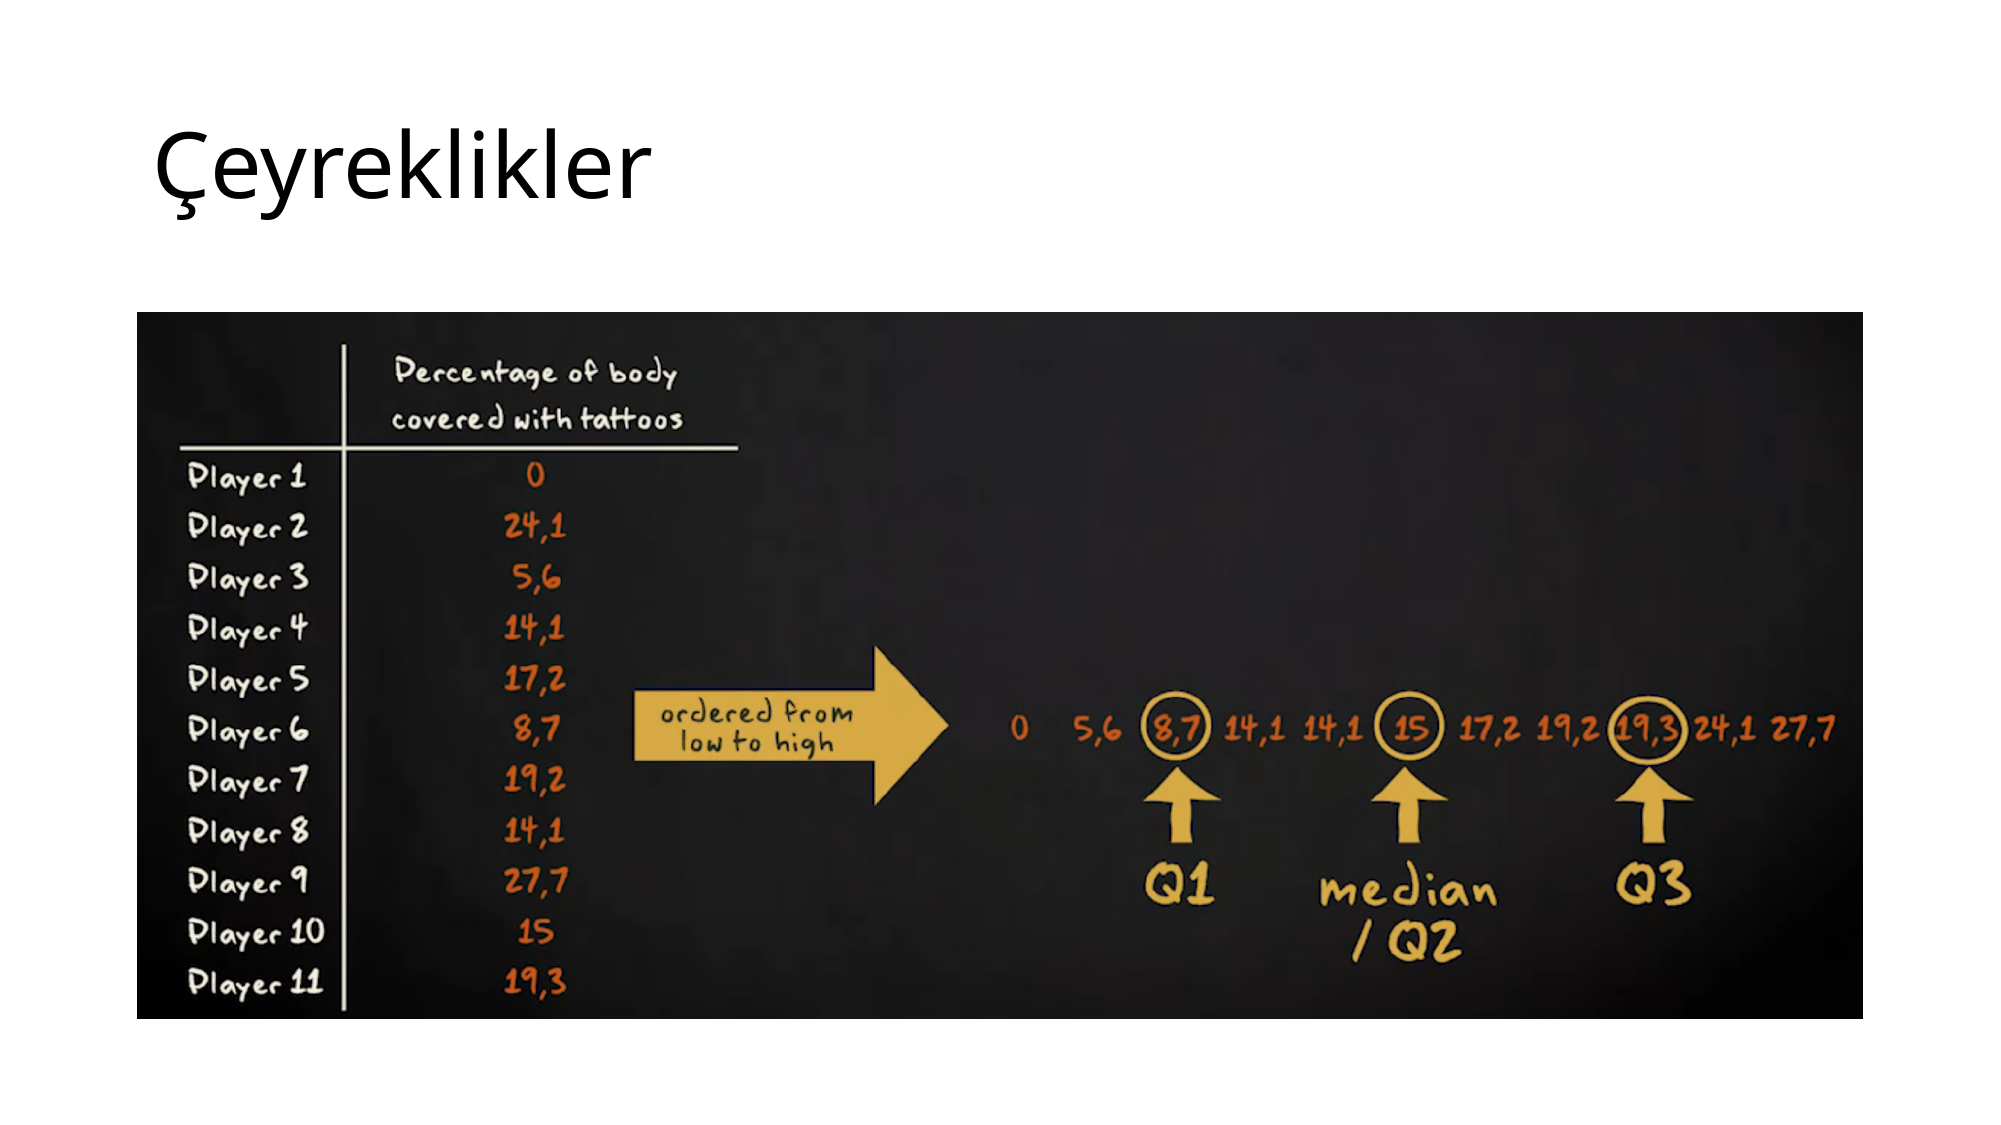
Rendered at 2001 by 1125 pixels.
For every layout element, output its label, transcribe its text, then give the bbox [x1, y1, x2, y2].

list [136, 311, 1863, 1020]
title Çeyreklikler [137, 59, 1863, 278]
